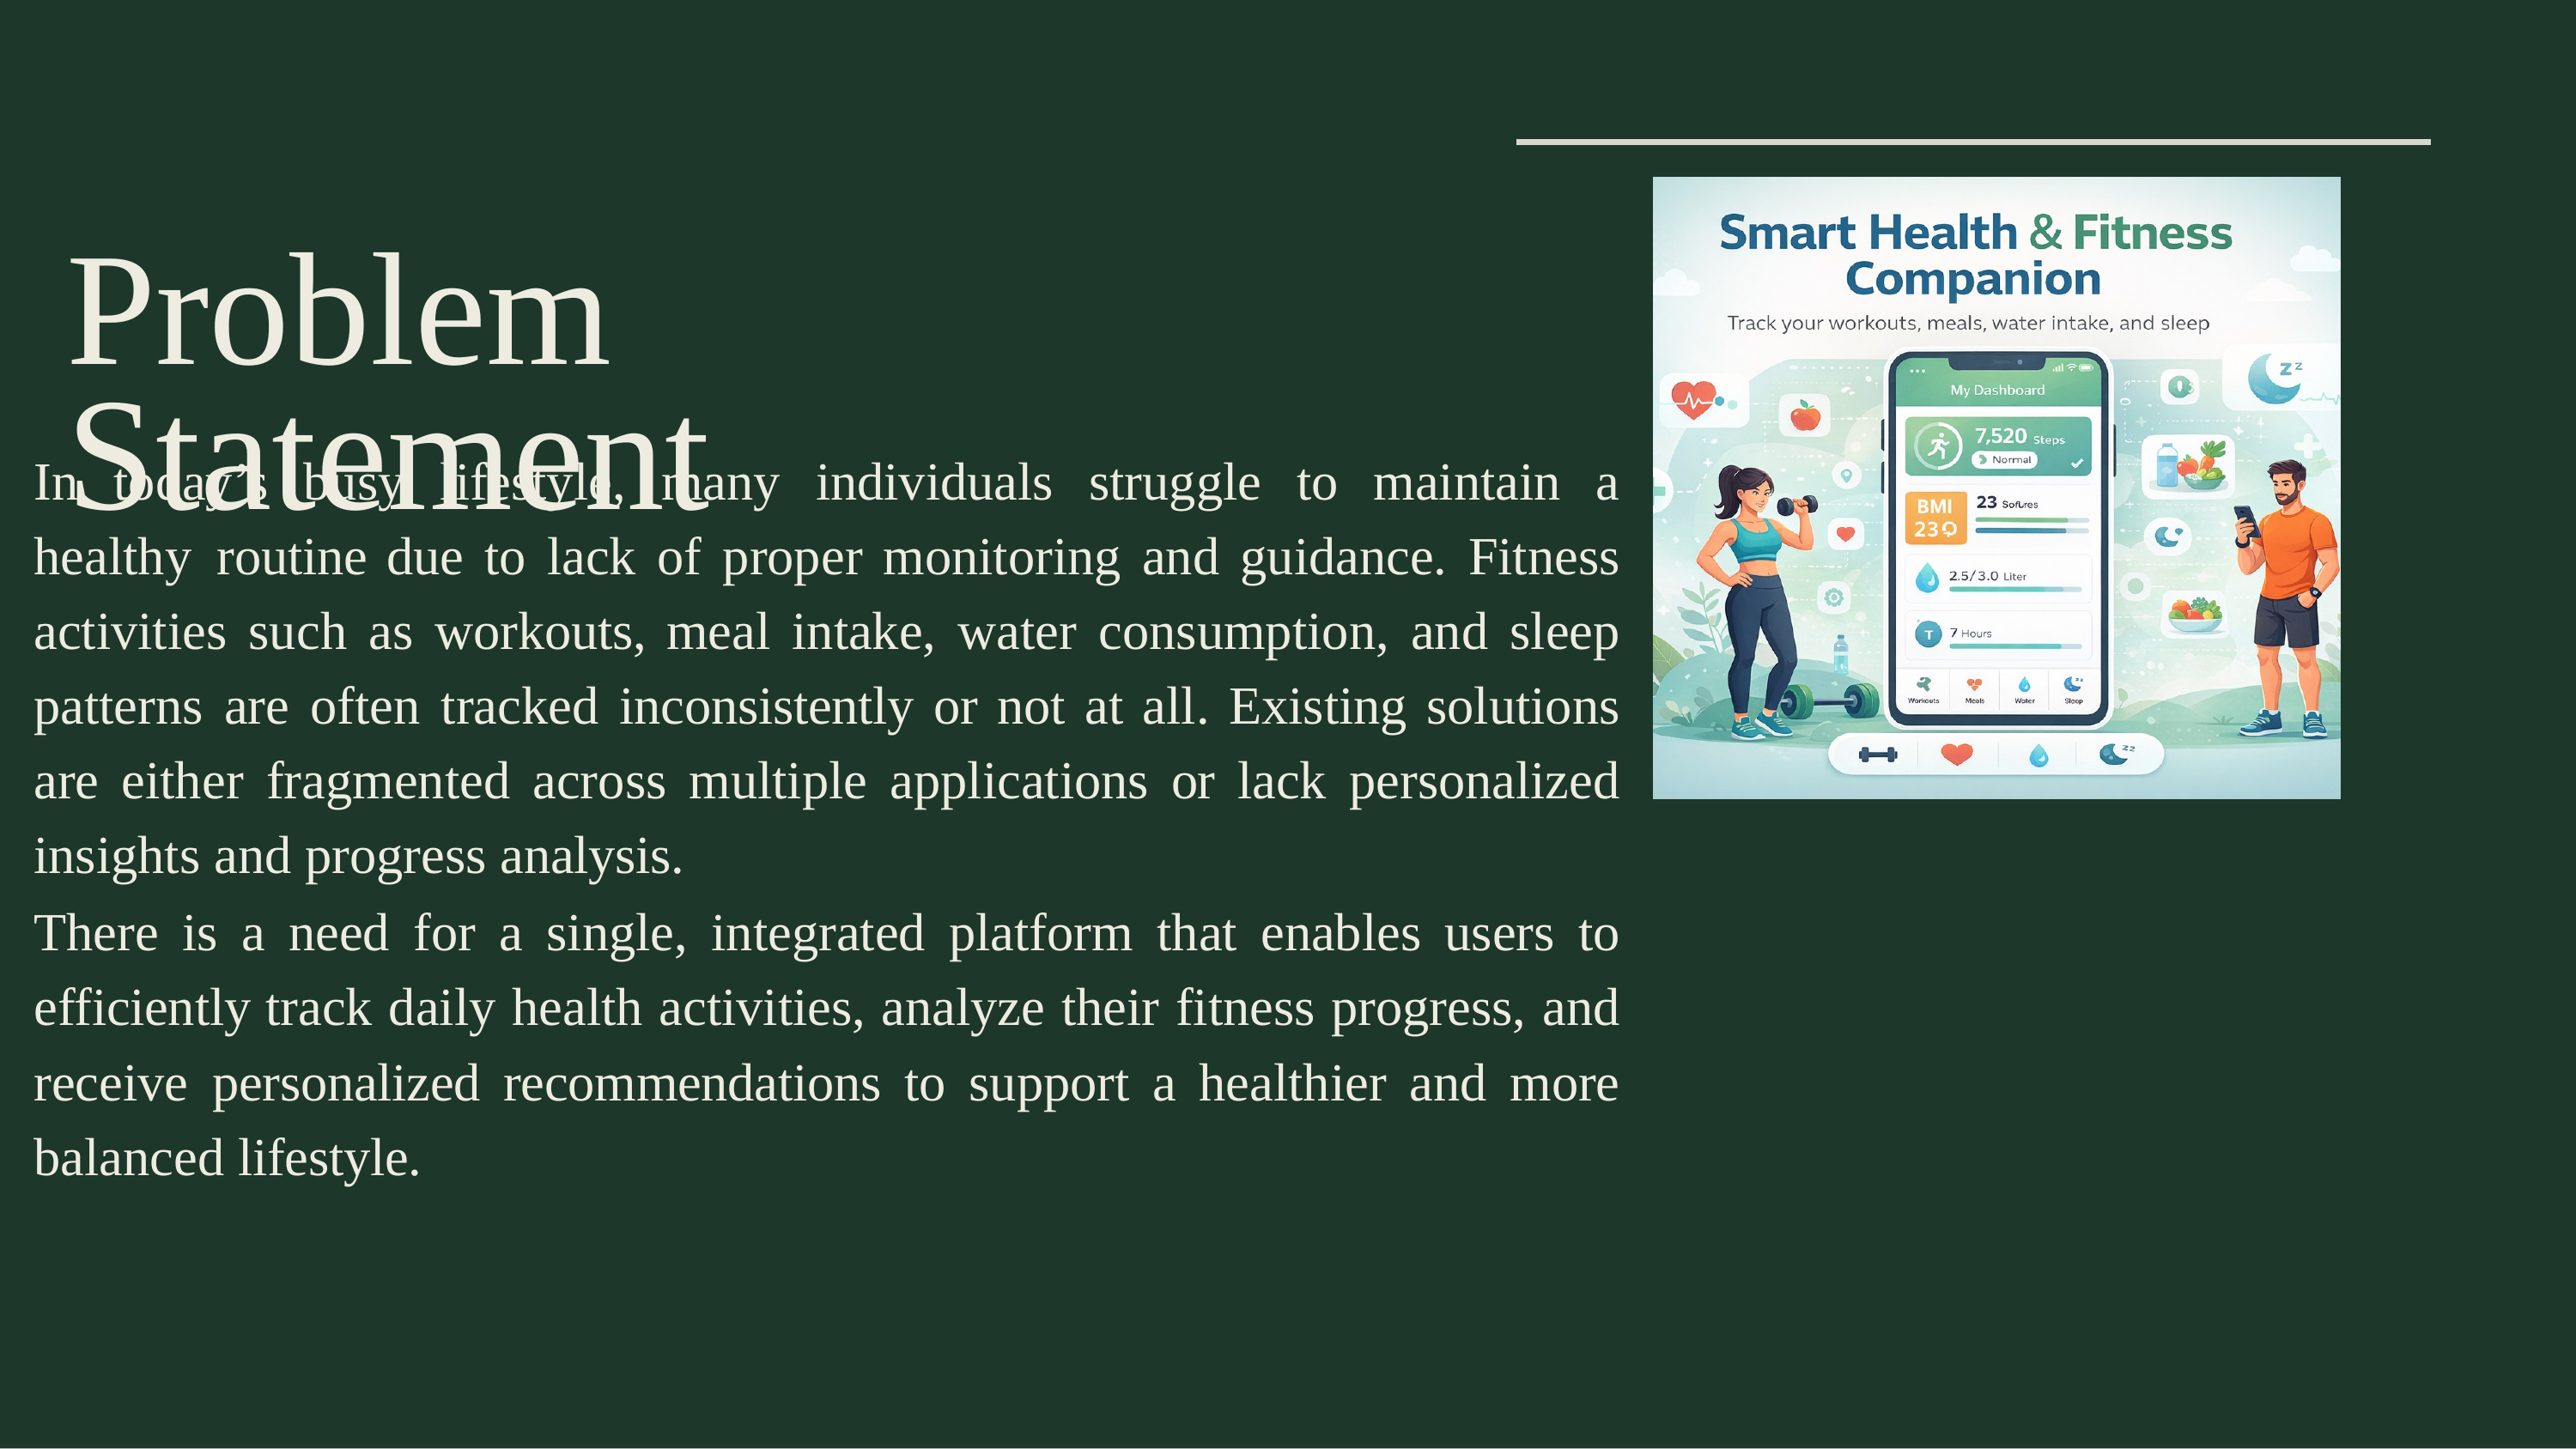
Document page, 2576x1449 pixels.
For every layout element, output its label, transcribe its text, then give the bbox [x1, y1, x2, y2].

text_box In today’s busy lifestyle, many individuals struggle to maintain a healthy routine due to lack of proper monitoring and guidance. Fitness activities such as workouts, meal intake, water consumption, and sleep patterns are often tracked inconsistently or not at all. Existing solutions are either fragmented across multiple applications or lack personalized insights and progress analysis. There is a need for a single, integrated platform that enables users to efficiently track daily health activities, analyze their fitness progress, and receive personalized recommendations to support a healthier and more balanced lifestyle. [32, 434, 1621, 1186]
picture [1652, 177, 2341, 799]
title Problem Statement [64, 198, 1279, 434]
